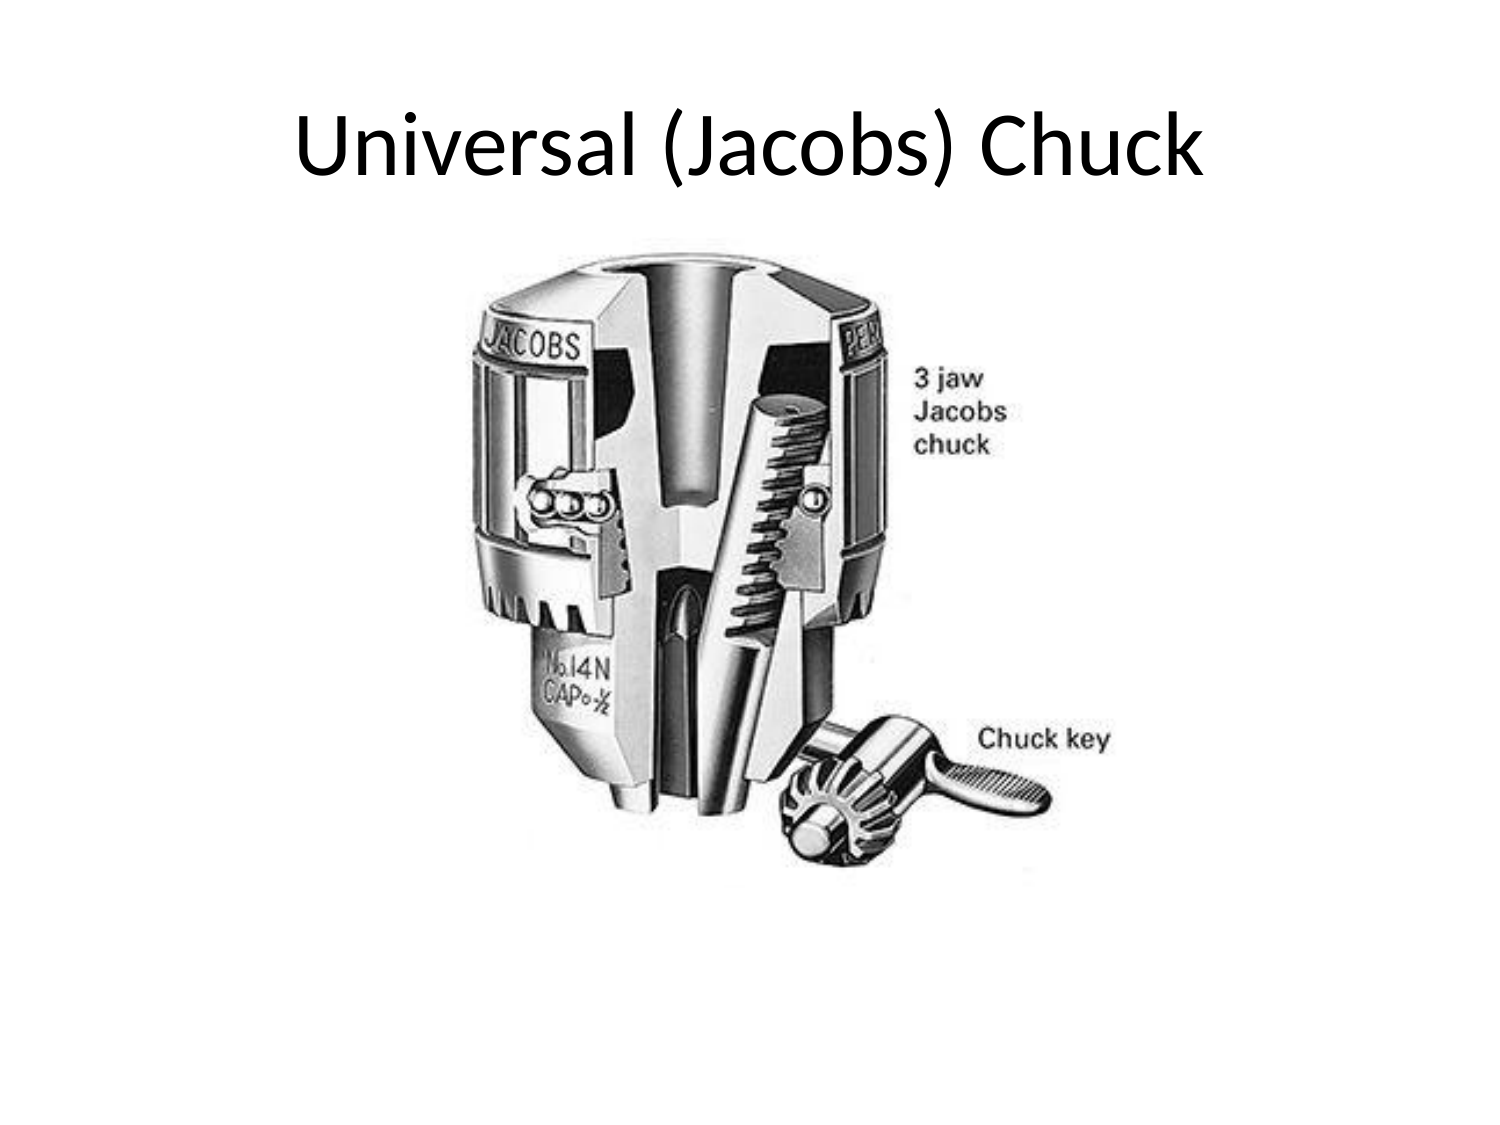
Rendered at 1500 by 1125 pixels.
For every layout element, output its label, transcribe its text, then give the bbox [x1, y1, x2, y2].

title Universal (Jacobs) Chuck [75, 45, 1425, 233]
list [355, 237, 1145, 888]
